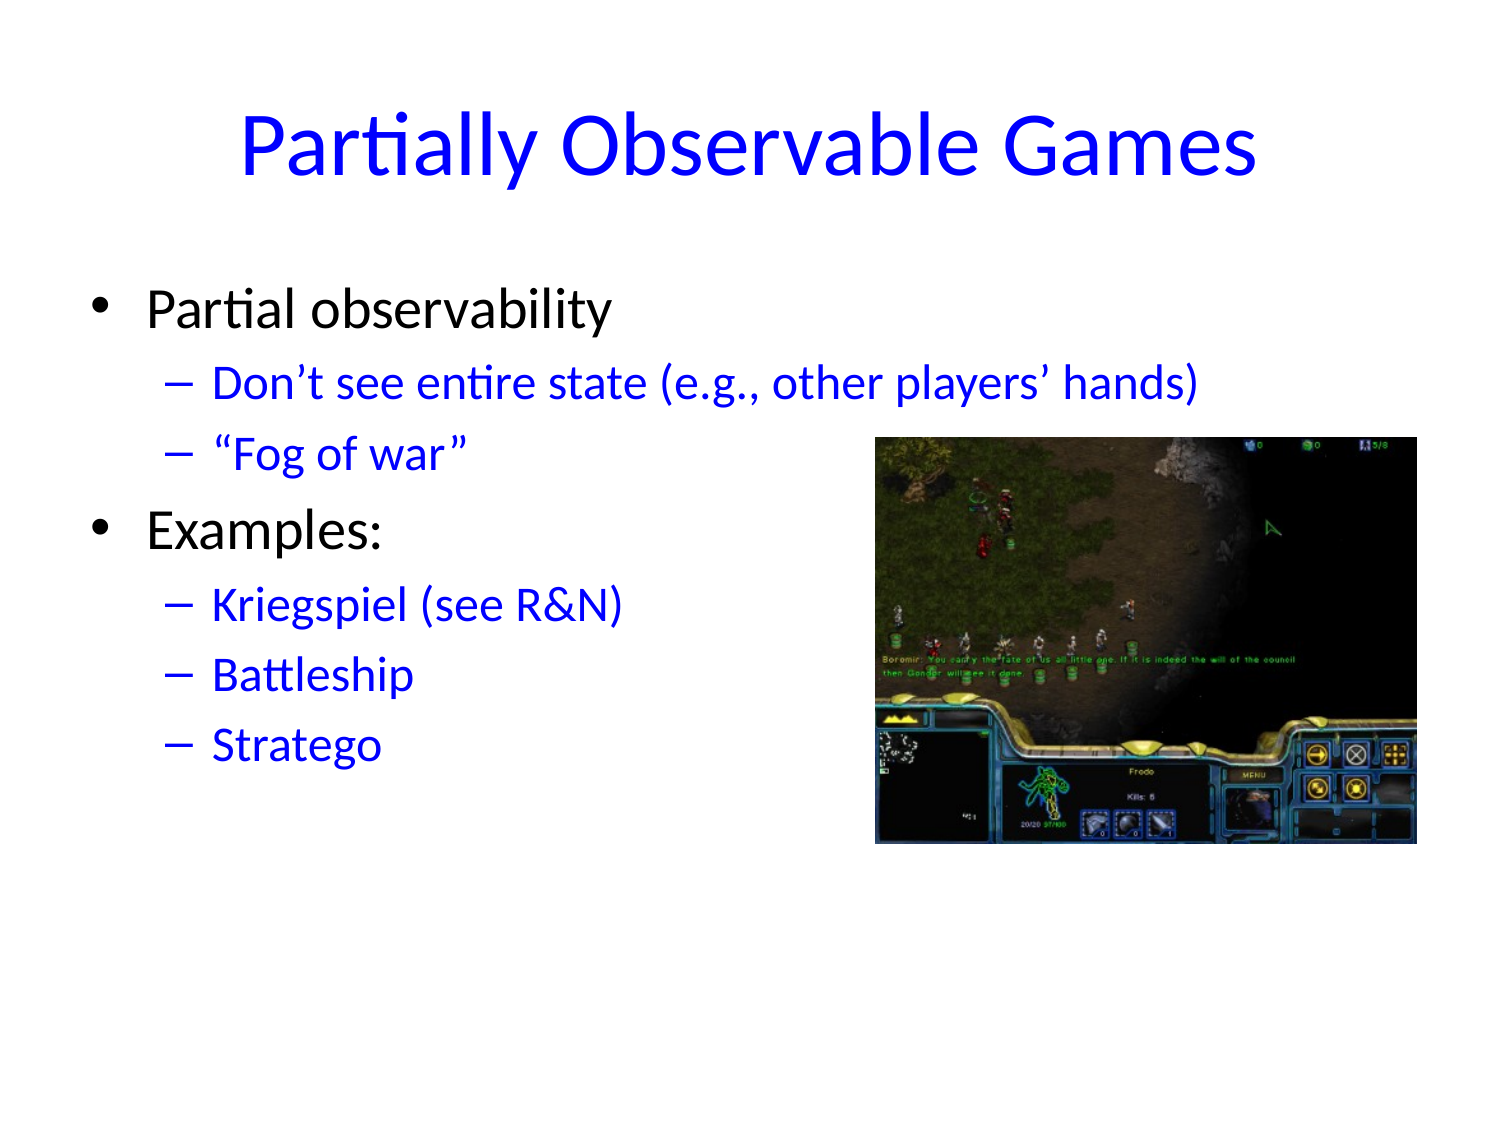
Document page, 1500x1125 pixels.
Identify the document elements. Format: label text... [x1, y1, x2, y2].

picture [874, 437, 1417, 844]
list Partial observability Don’t see entire state (e.g., other players’ hands) “Fog of war” Examples: Kriegspiel (see R&N) Battleship Stratego [74, 262, 1426, 1006]
title Partially Observable Games [74, 44, 1426, 233]
